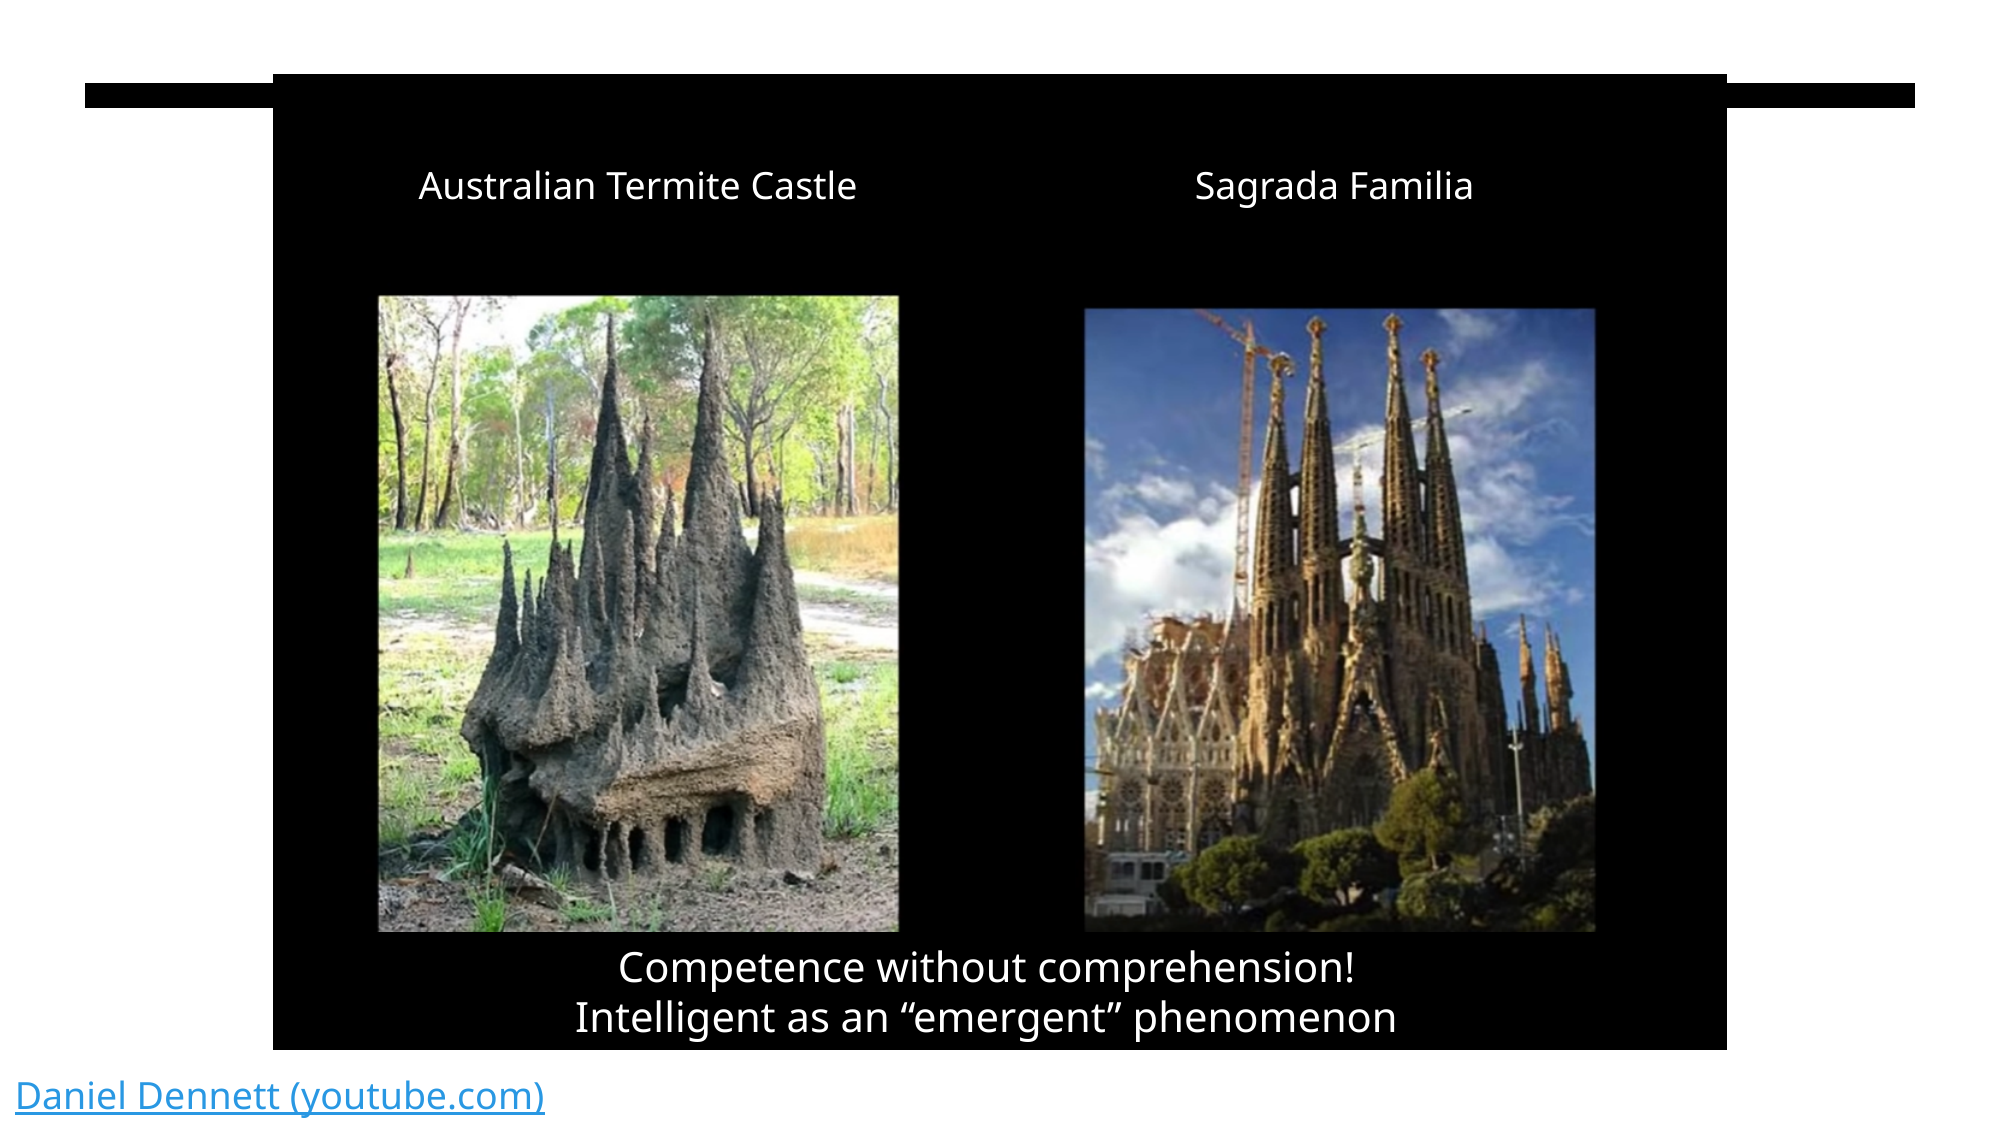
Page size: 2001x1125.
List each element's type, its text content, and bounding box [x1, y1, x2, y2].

picture [273, 74, 1727, 1051]
text_box Daniel Dennett (youtube.com) [0, 1064, 1148, 1125]
